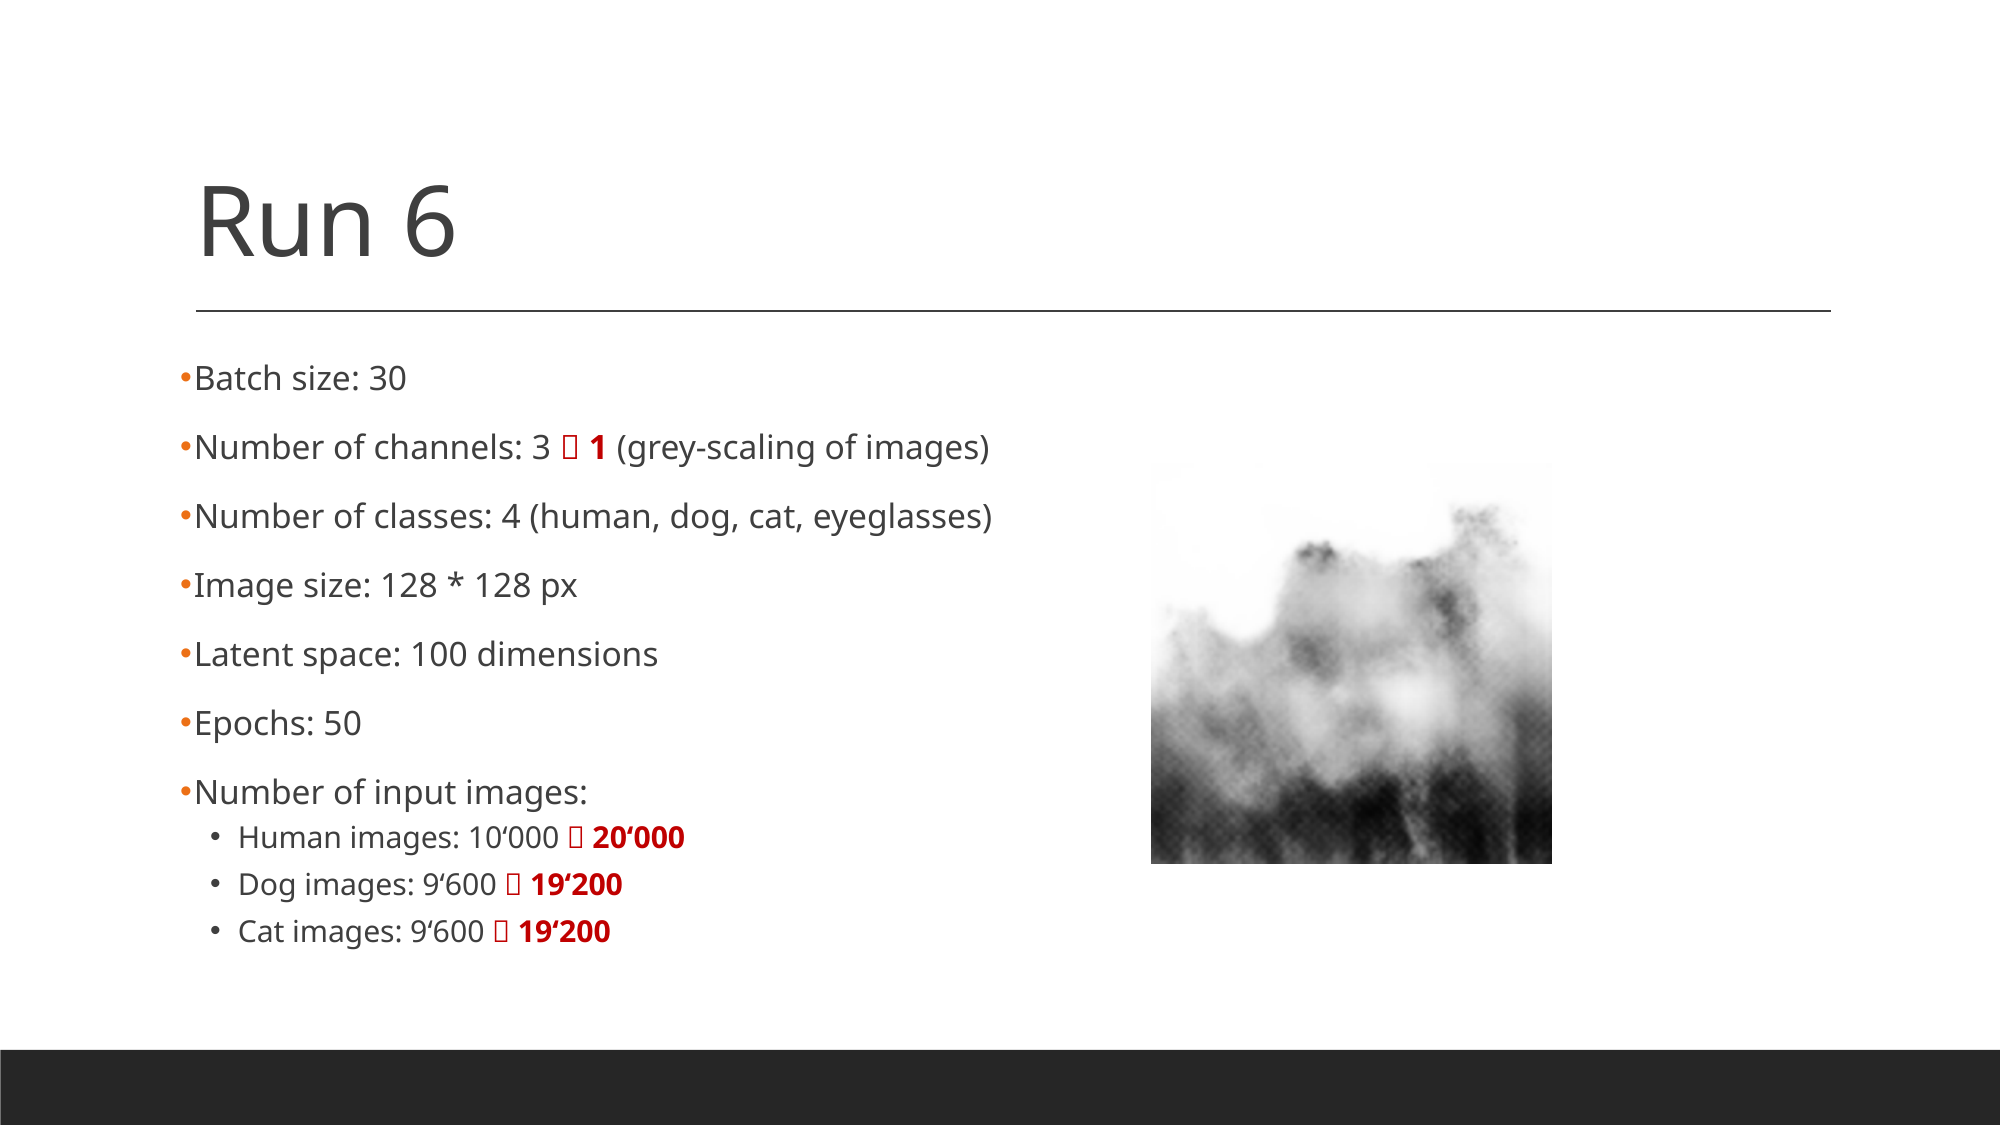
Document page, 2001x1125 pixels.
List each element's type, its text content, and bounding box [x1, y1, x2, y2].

picture [1151, 462, 1552, 864]
title Run 6 [180, 47, 1830, 285]
list Batch size: 30 Number of channels: 3  1 (grey-scaling of images) Number of classes: 4 (human, dog, cat, eyeglasses) Image size: 128 * 128 px Latent space: 100 dimensions Epochs: 50 Number of input images: Human images: 10‘000  20‘000 Dog images: 9‘600  19‘200 Cat images: 9‘600  19‘200 [180, 345, 1830, 963]
